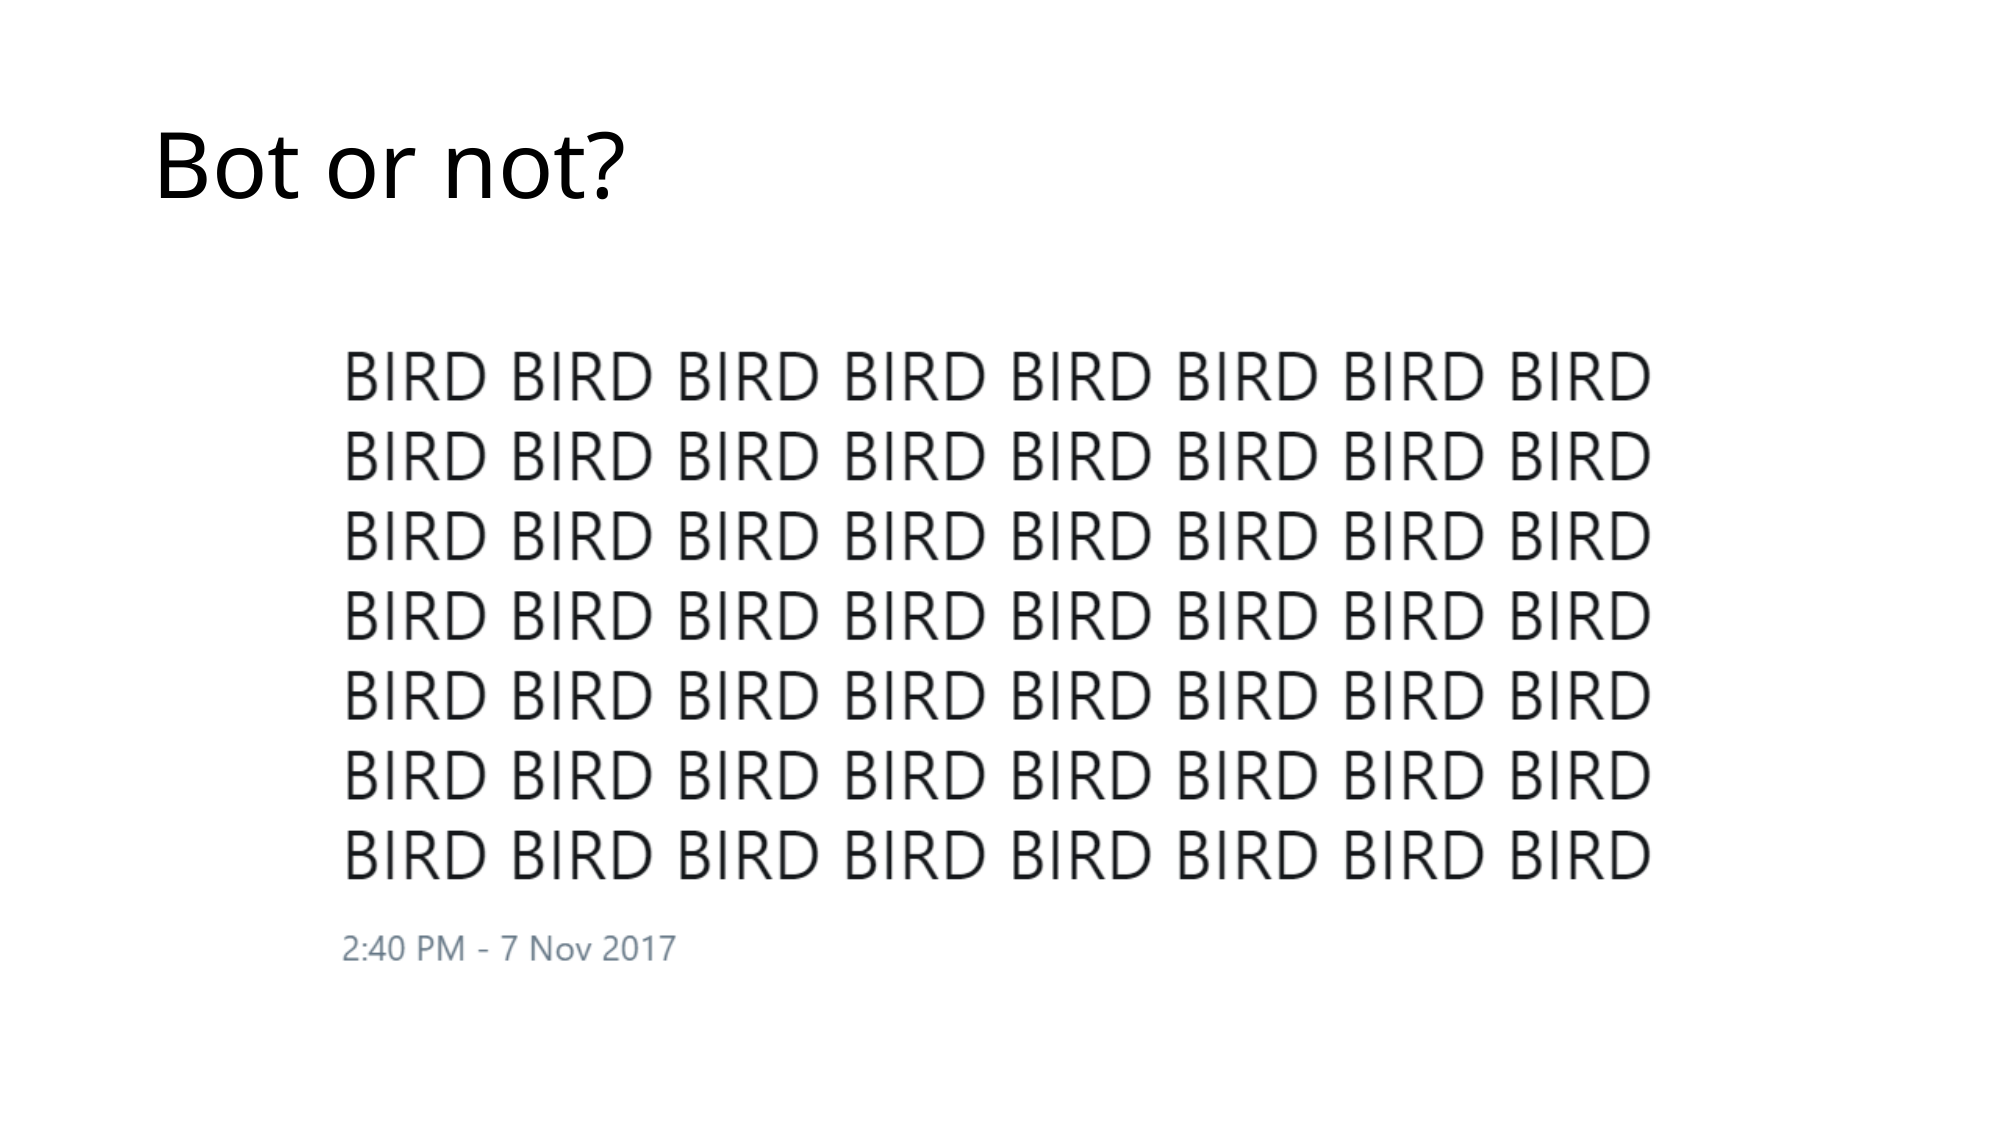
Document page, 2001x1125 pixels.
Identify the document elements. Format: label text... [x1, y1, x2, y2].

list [310, 324, 1689, 989]
title Bot or not? [137, 59, 1863, 278]
